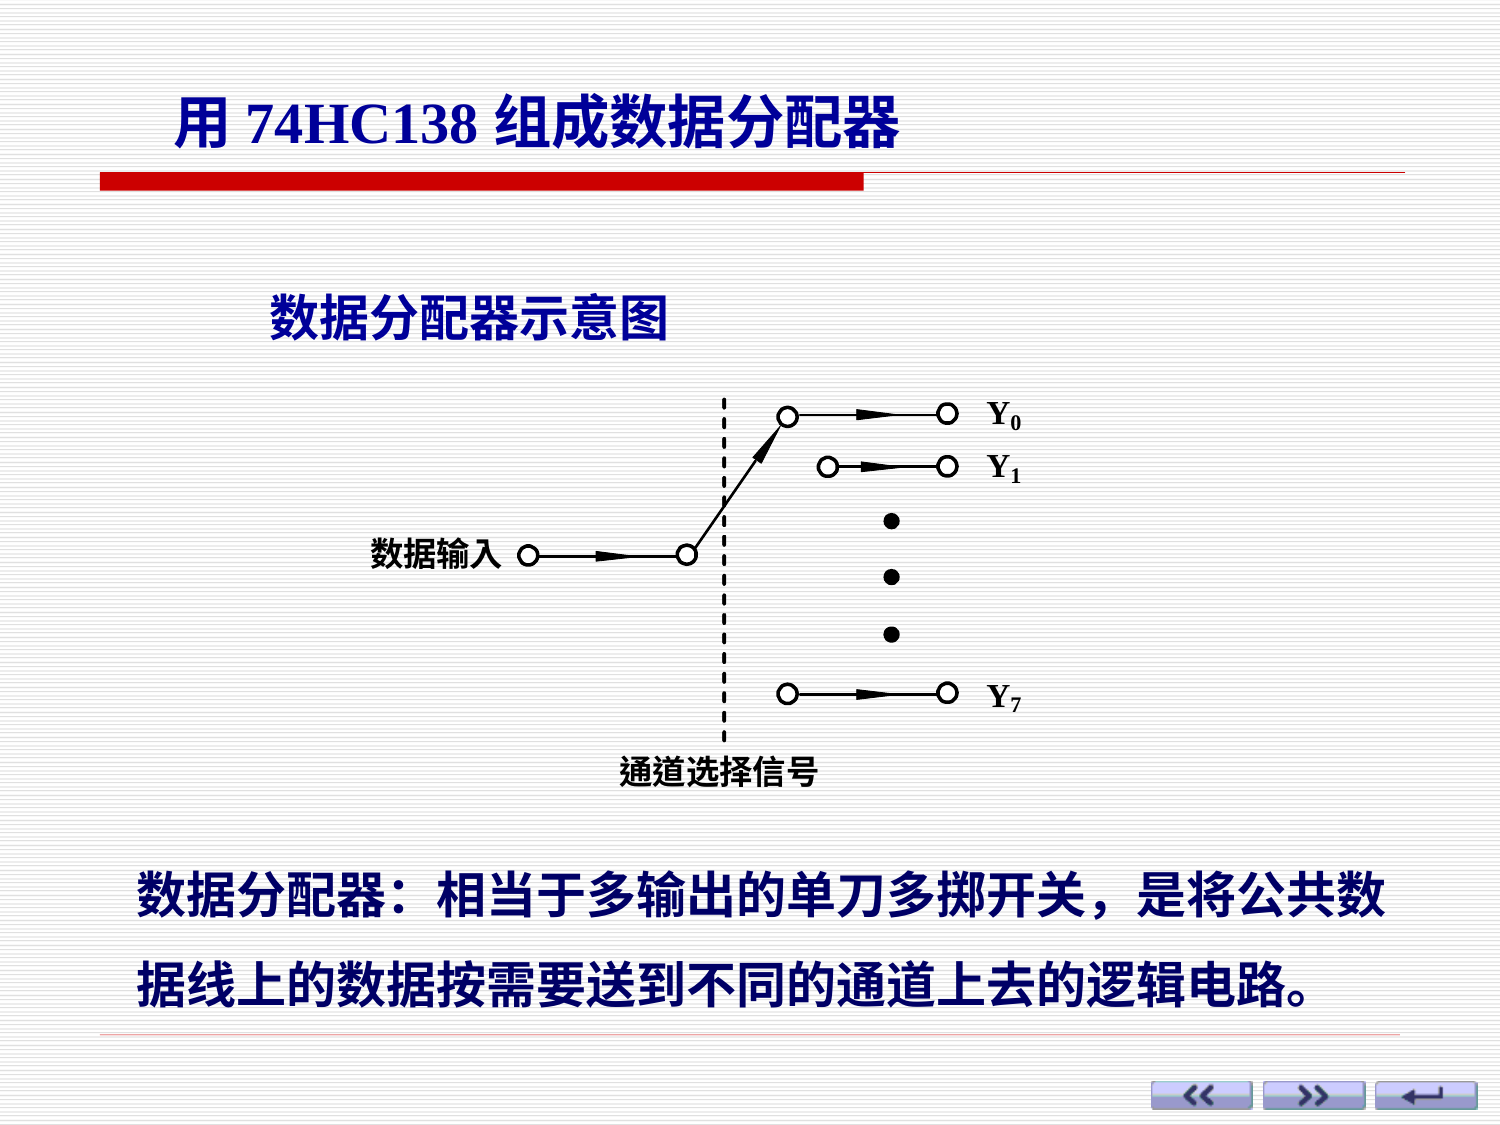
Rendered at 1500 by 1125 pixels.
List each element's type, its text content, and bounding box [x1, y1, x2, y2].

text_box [240, 363, 1108, 823]
text_box 用74HC138组成数据分配器 [158, 78, 916, 163]
picture [0, 0, 1500, 1125]
text_box 数据分配器示意图 [255, 279, 685, 354]
text_box 数据分配器：相当于多输出的单刀多掷开关，是将公共数据线上的数据按需要送到不同的通道上去的逻辑电路。 [110, 815, 1451, 1032]
